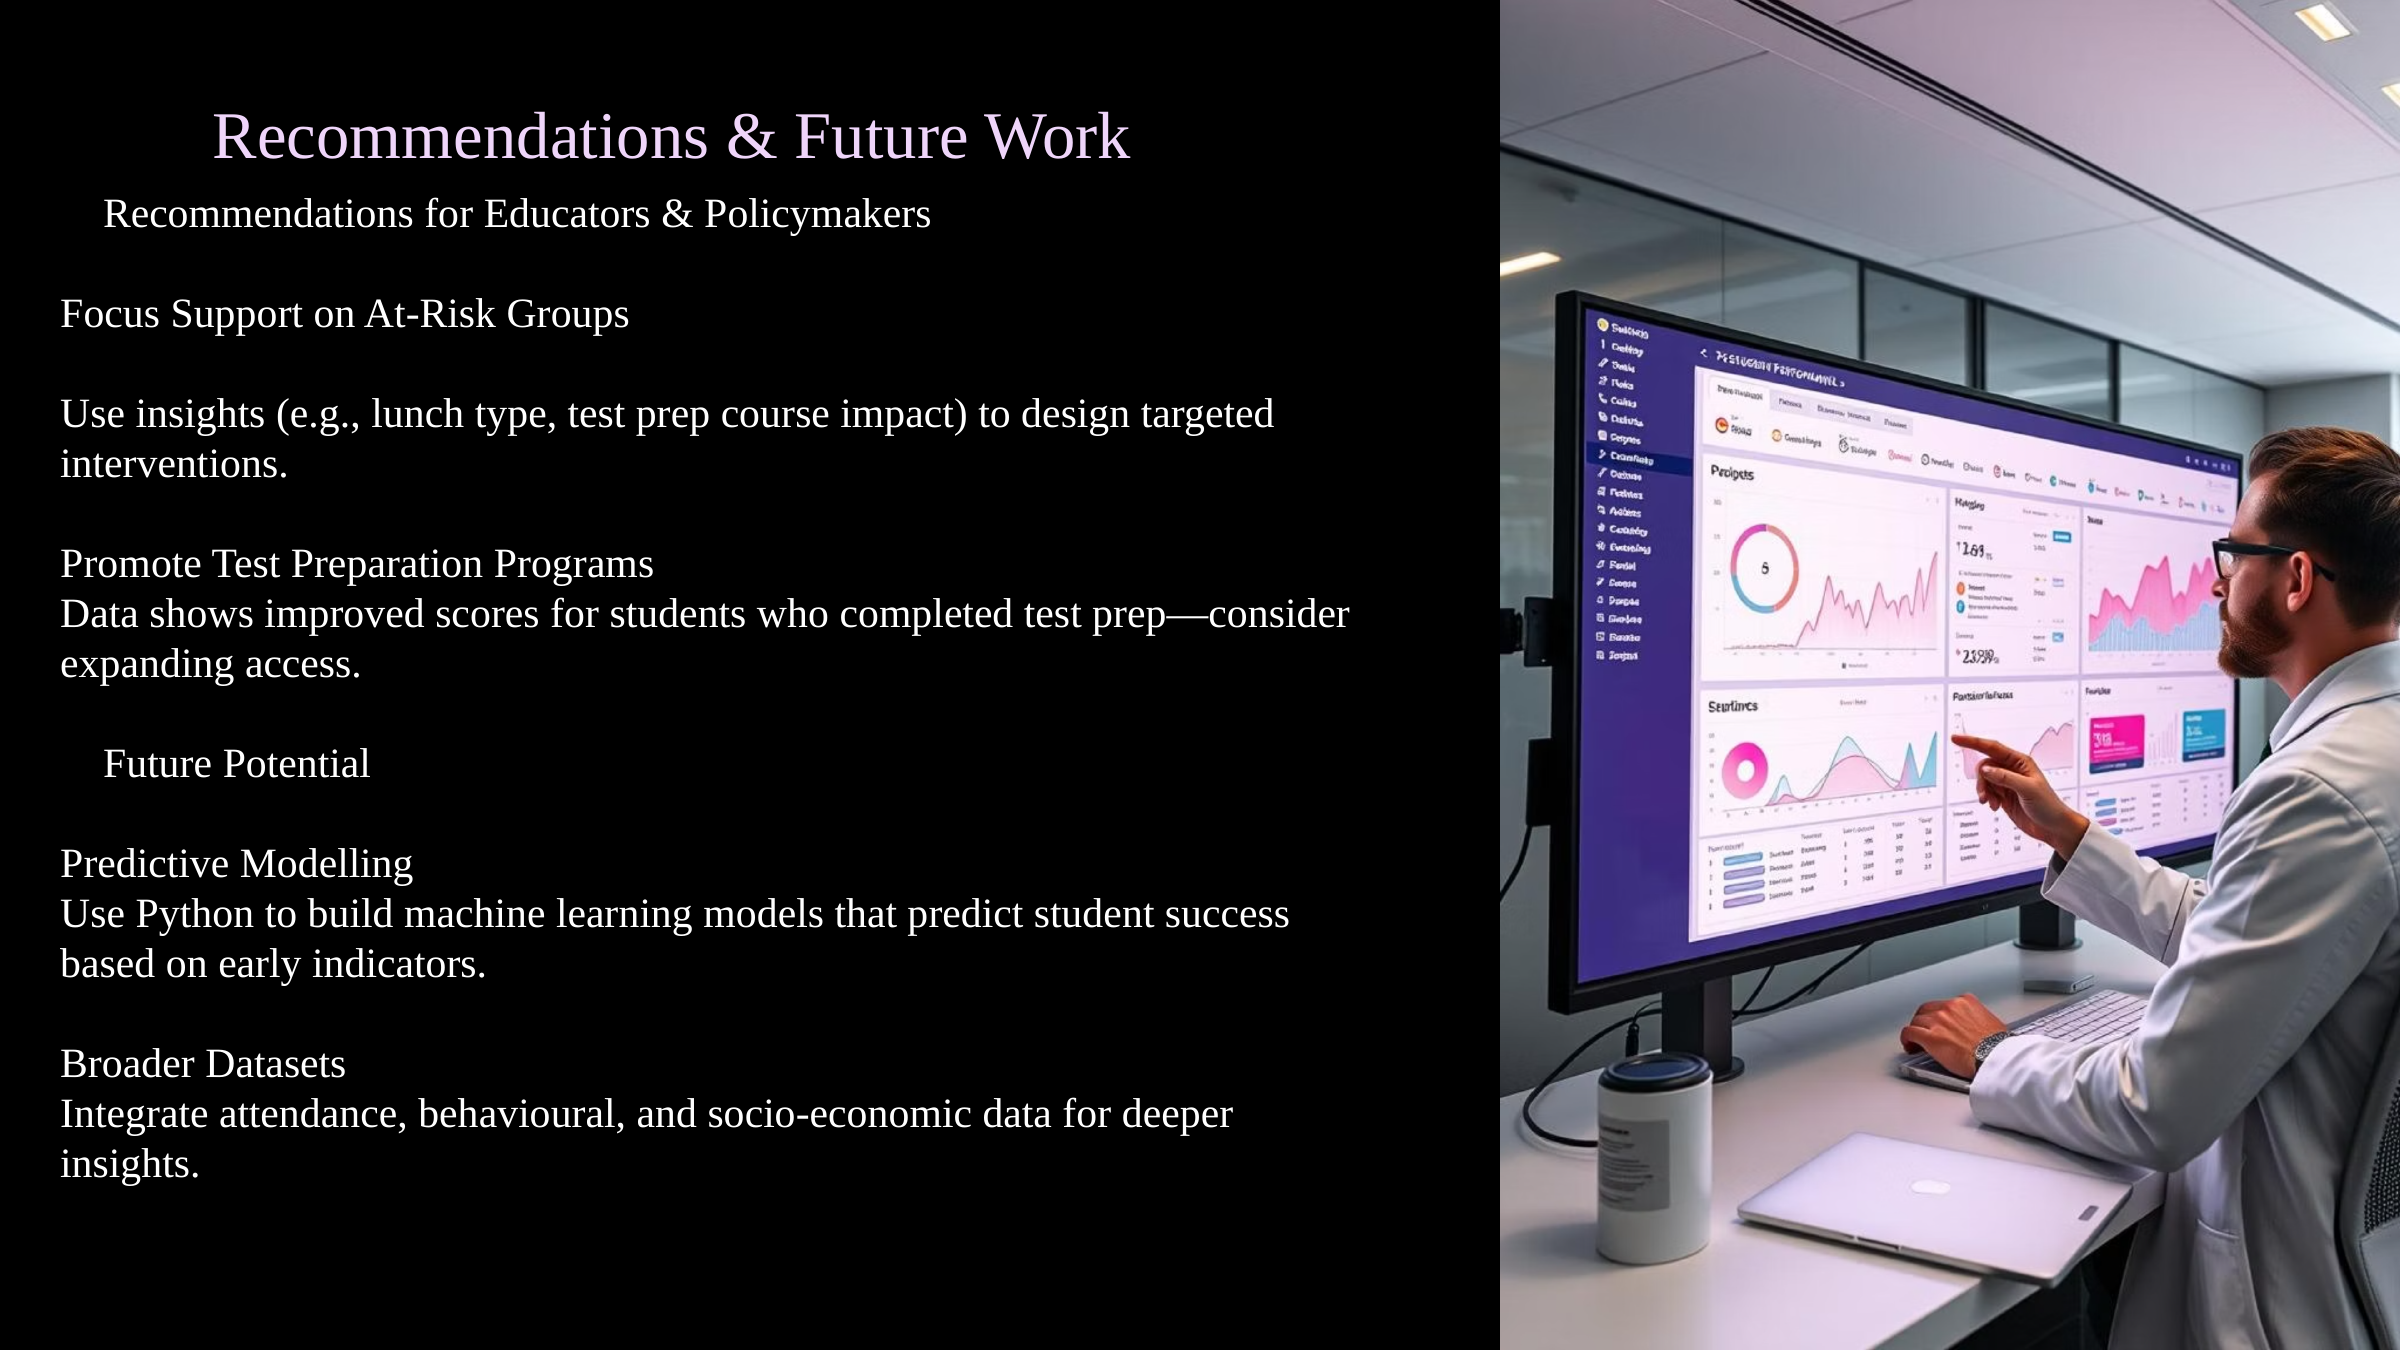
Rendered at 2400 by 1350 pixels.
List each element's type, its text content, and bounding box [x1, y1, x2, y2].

picture [1499, 0, 2400, 1350]
text_box 📌 Recommendations for Educators & Policymakers Focus Support on At-Risk Groups Use insights (e.g., lunch type, test prep course impact) to design targeted interventions. Promote Test Preparation Programs Data shows improved scores for students who completed test prep—consider expanding access. 🚀 Future Potential Predictive Modelling Use Python to build machine learning models that predict student success based on early indicators. Broader Datasets Integrate attendance, behavioural, and socio-economic data for deeper insights. [45, 178, 1367, 1194]
text_box Recommendations & Future Work [212, 56, 1200, 173]
